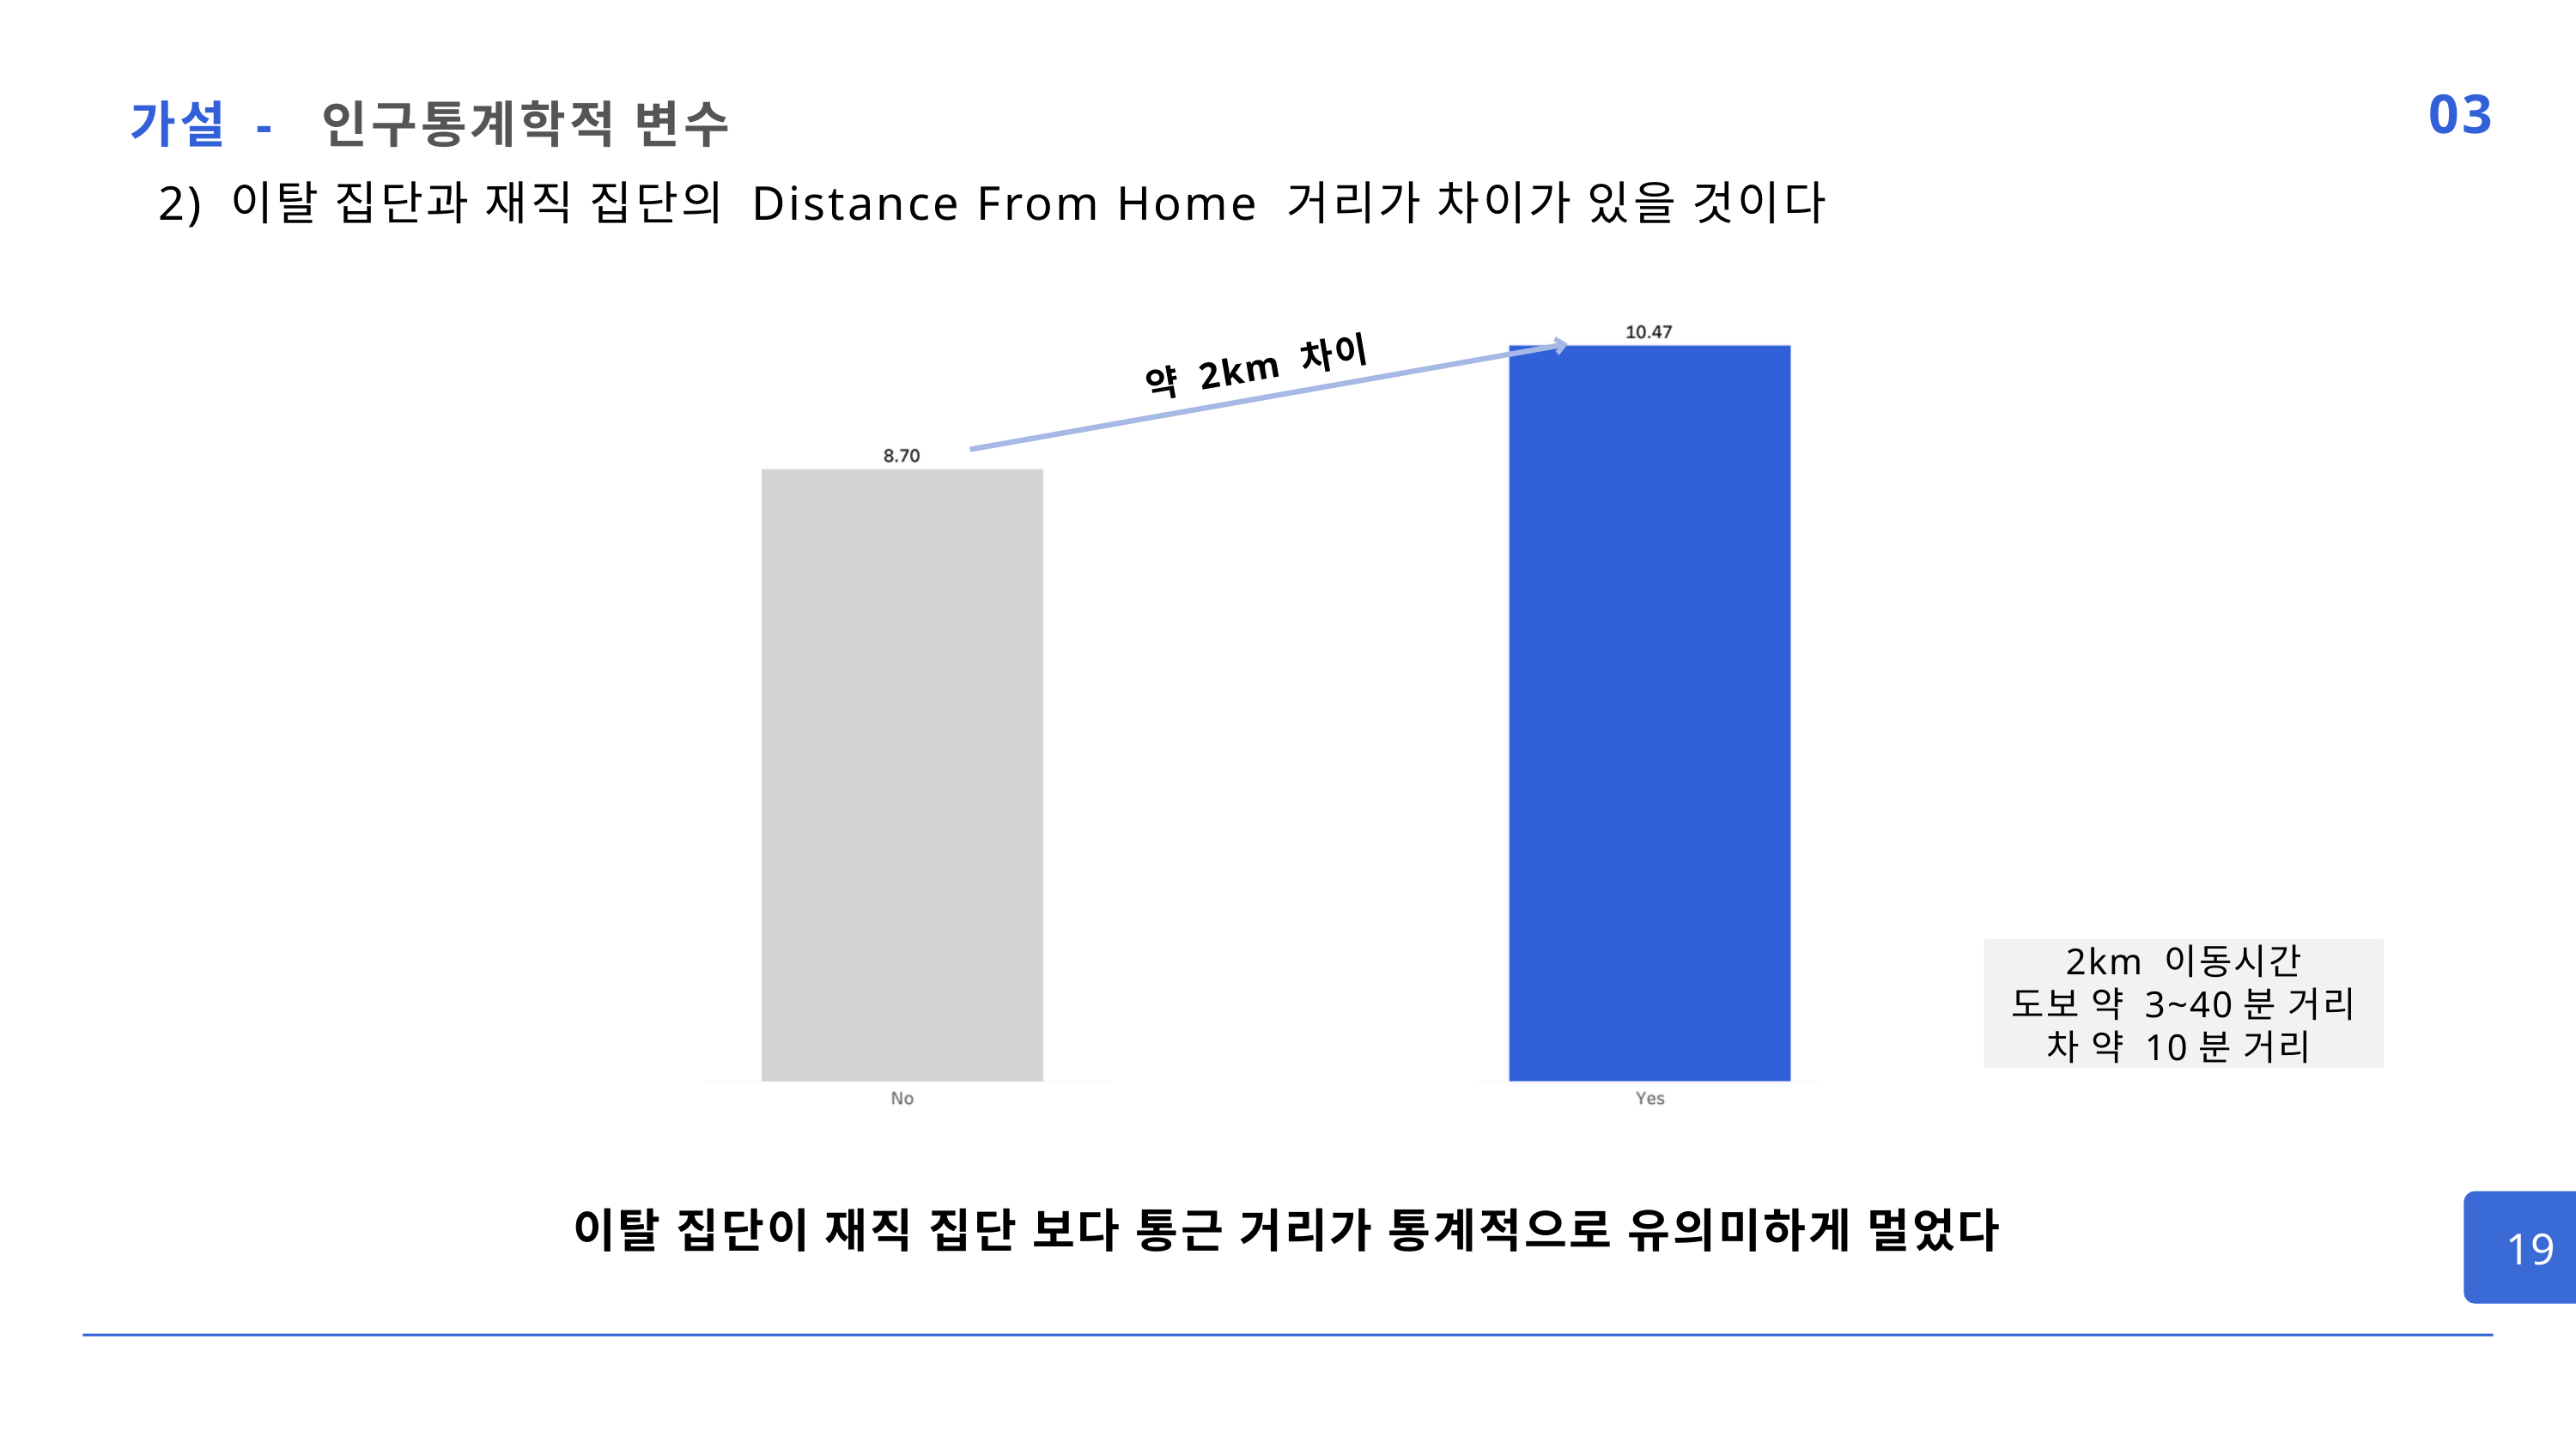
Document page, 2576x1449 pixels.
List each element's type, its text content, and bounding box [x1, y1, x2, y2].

text_box 가설 - 인구통계학적 변수 [130, 74, 1055, 153]
text_box 2) 이탈 집단과 재직 집단의 Distance From Home 거리가 차이가 있을 것이다 [158, 170, 1902, 230]
text_box [1475, 294, 1819, 1110]
text_box 2km 이동시간 도보 약 3~40분 거리 차 약 10분 거리 [1984, 938, 2385, 1068]
text_box 이탈 집단이 재직 집단 보다 통근 거리가 통계적으로 유의미하게 멀었다 [526, 1205, 2050, 1258]
text_box 03 [2093, 85, 2494, 145]
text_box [2464, 1191, 2576, 1304]
text_box 약 2km 차이 [1093, 320, 1422, 415]
text_box [704, 294, 1111, 1110]
